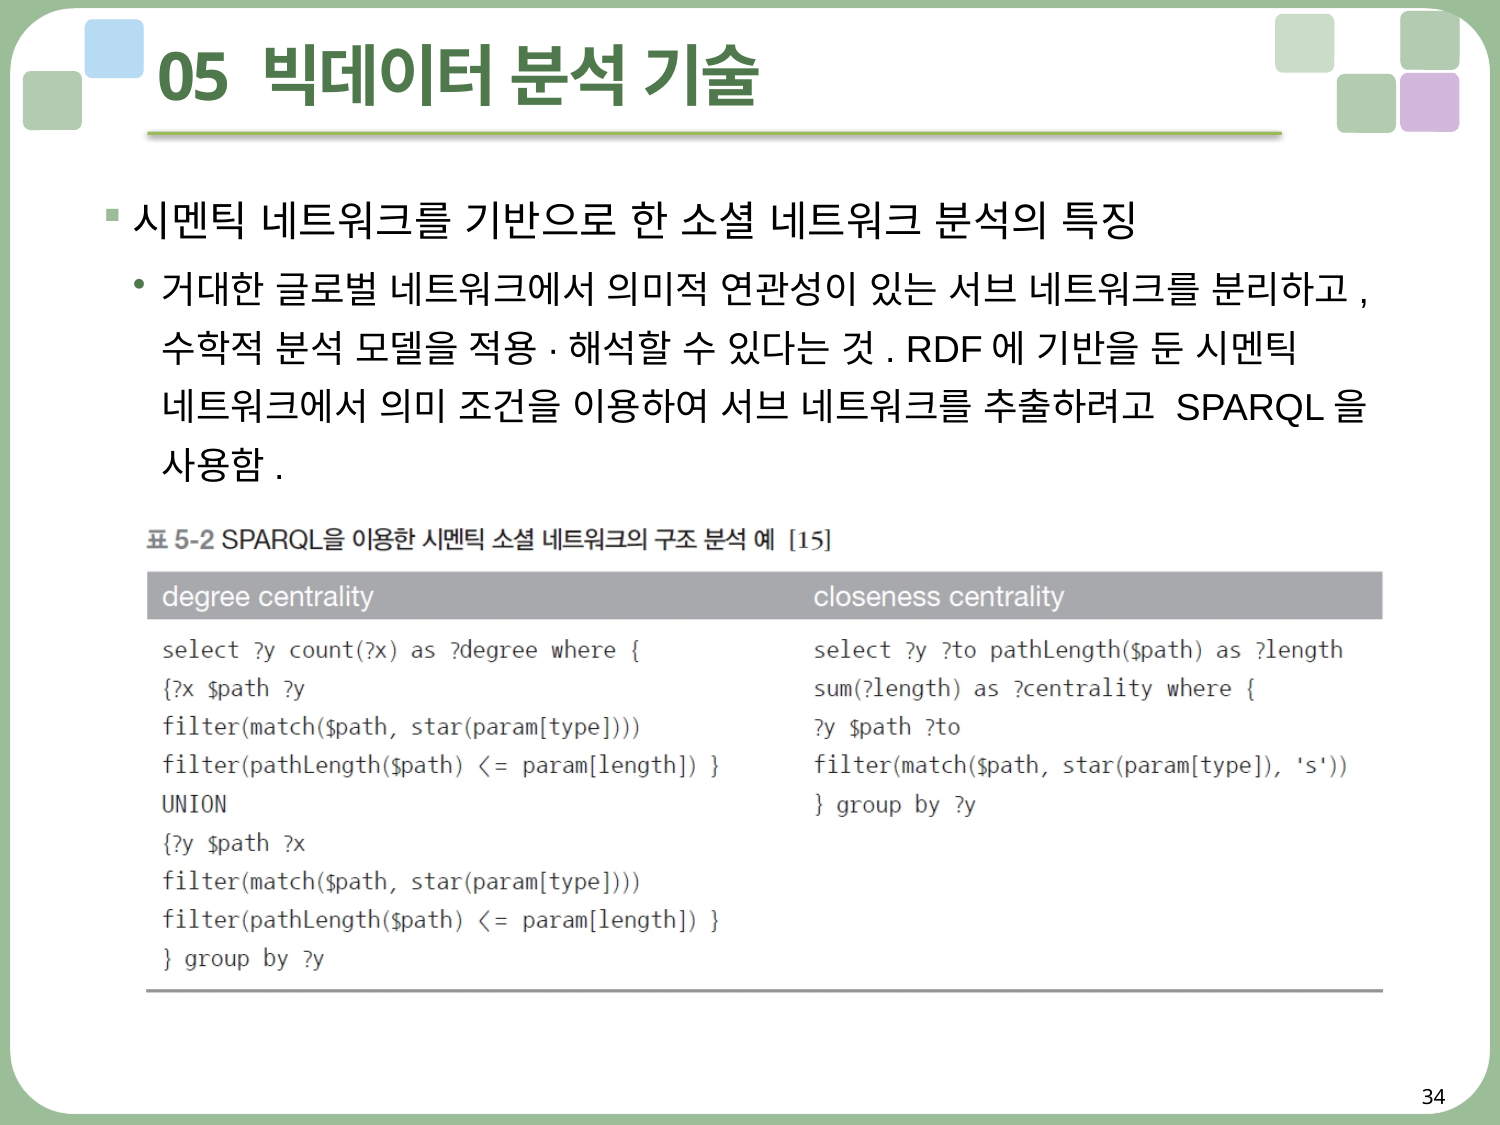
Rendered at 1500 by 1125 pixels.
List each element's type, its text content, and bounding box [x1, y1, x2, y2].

list 시멘틱 네트워크를 기반으로 한 소셜 네트워크 분석의 특징 거대한 글로벌 네트워크에서 의미적 연관성이 있는 서브 네트워크를 분리하고, 수학적 분석 모델을 적용·해석할 수 있다는 것. RDF에 기반을 둔 시멘틱 네트워크에서 의미 조건을 이용하여 서브 네트워크를 추출하려고 SPARQL을 사용함. [29, 172, 1459, 1083]
picture [0, 0, 1500, 1125]
title 05 빅데이터 분석 기술 [142, 25, 1459, 123]
